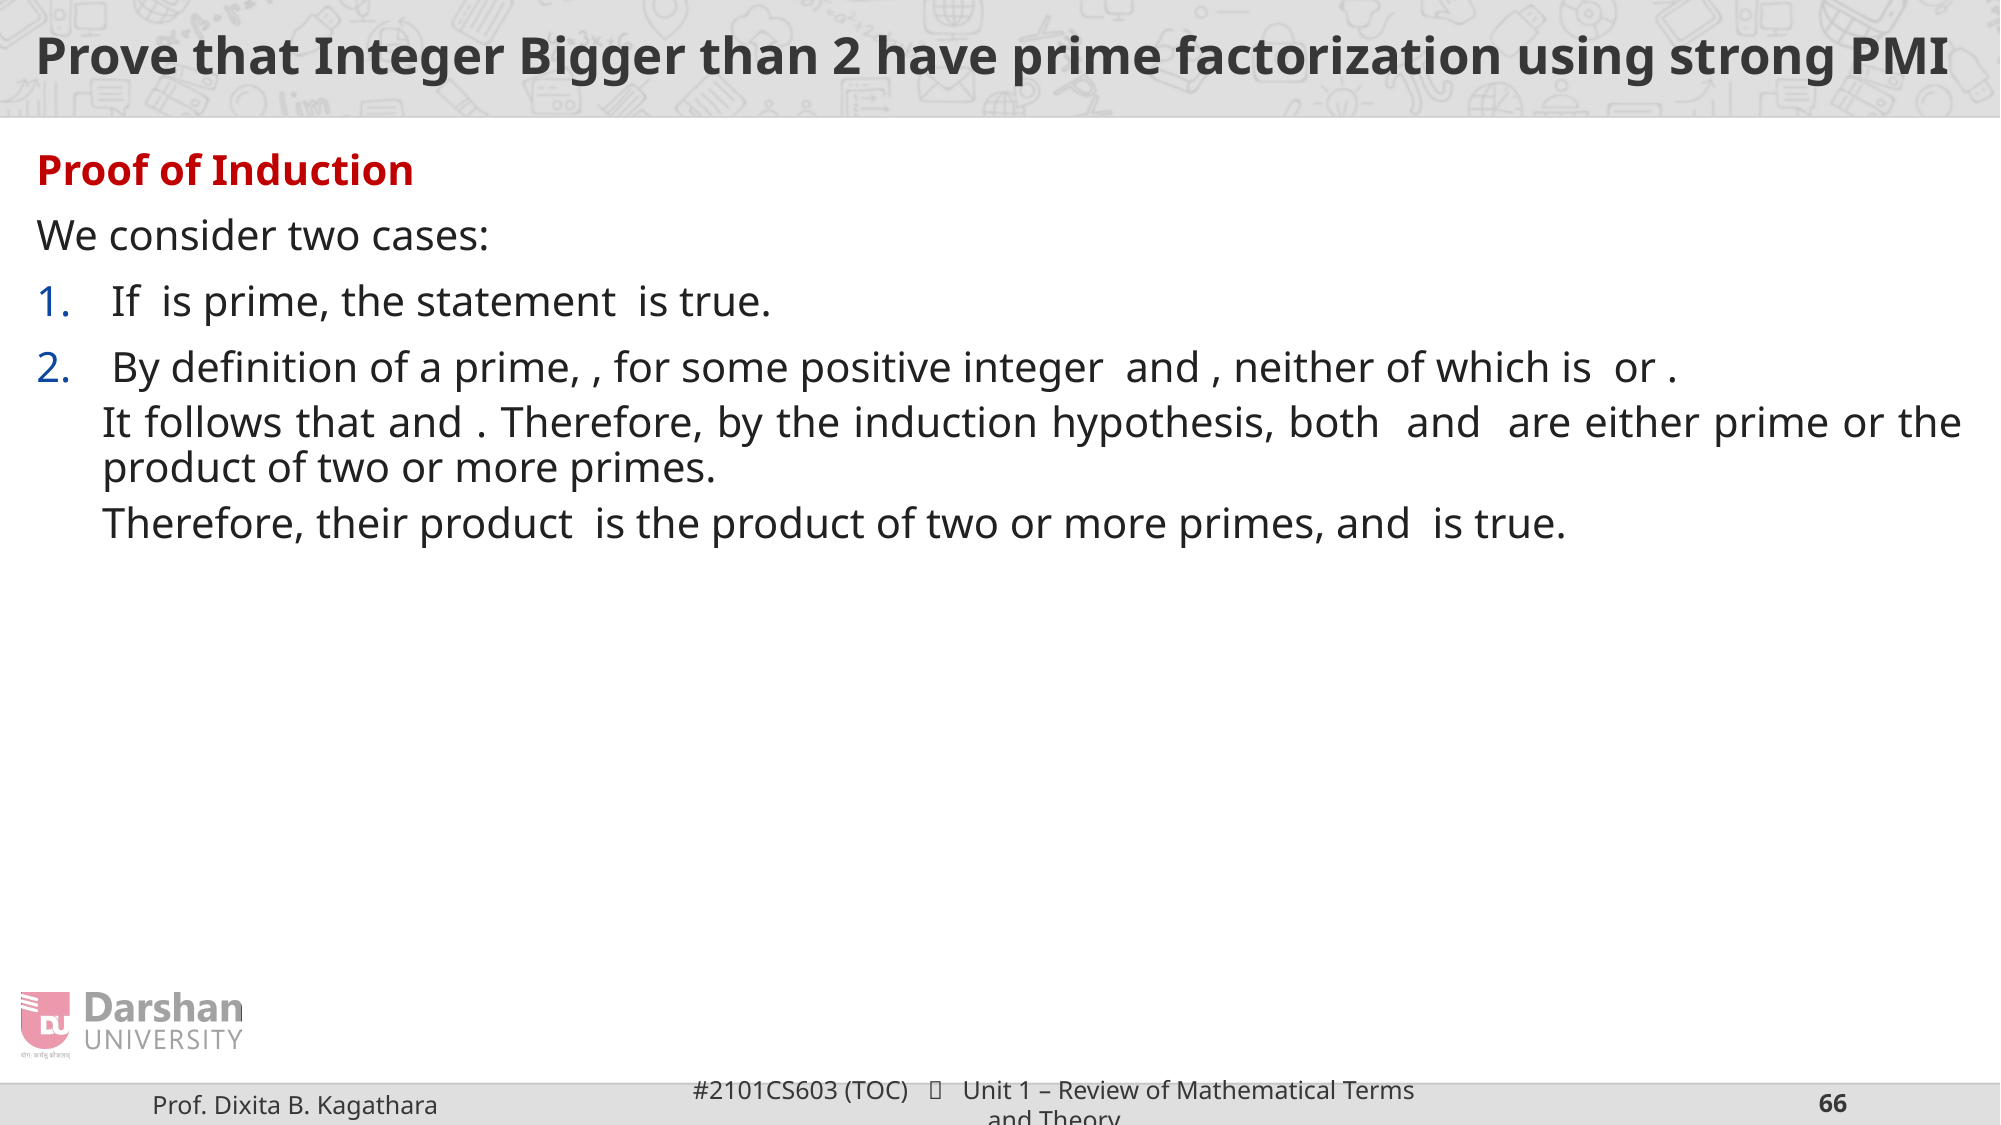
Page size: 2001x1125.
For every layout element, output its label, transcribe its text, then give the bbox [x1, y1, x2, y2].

title Prove that Integer Bigger than 2 have prime factorization using strong PMI [0, 0, 2000, 117]
text_box 25 [21, 992, 242, 1059]
